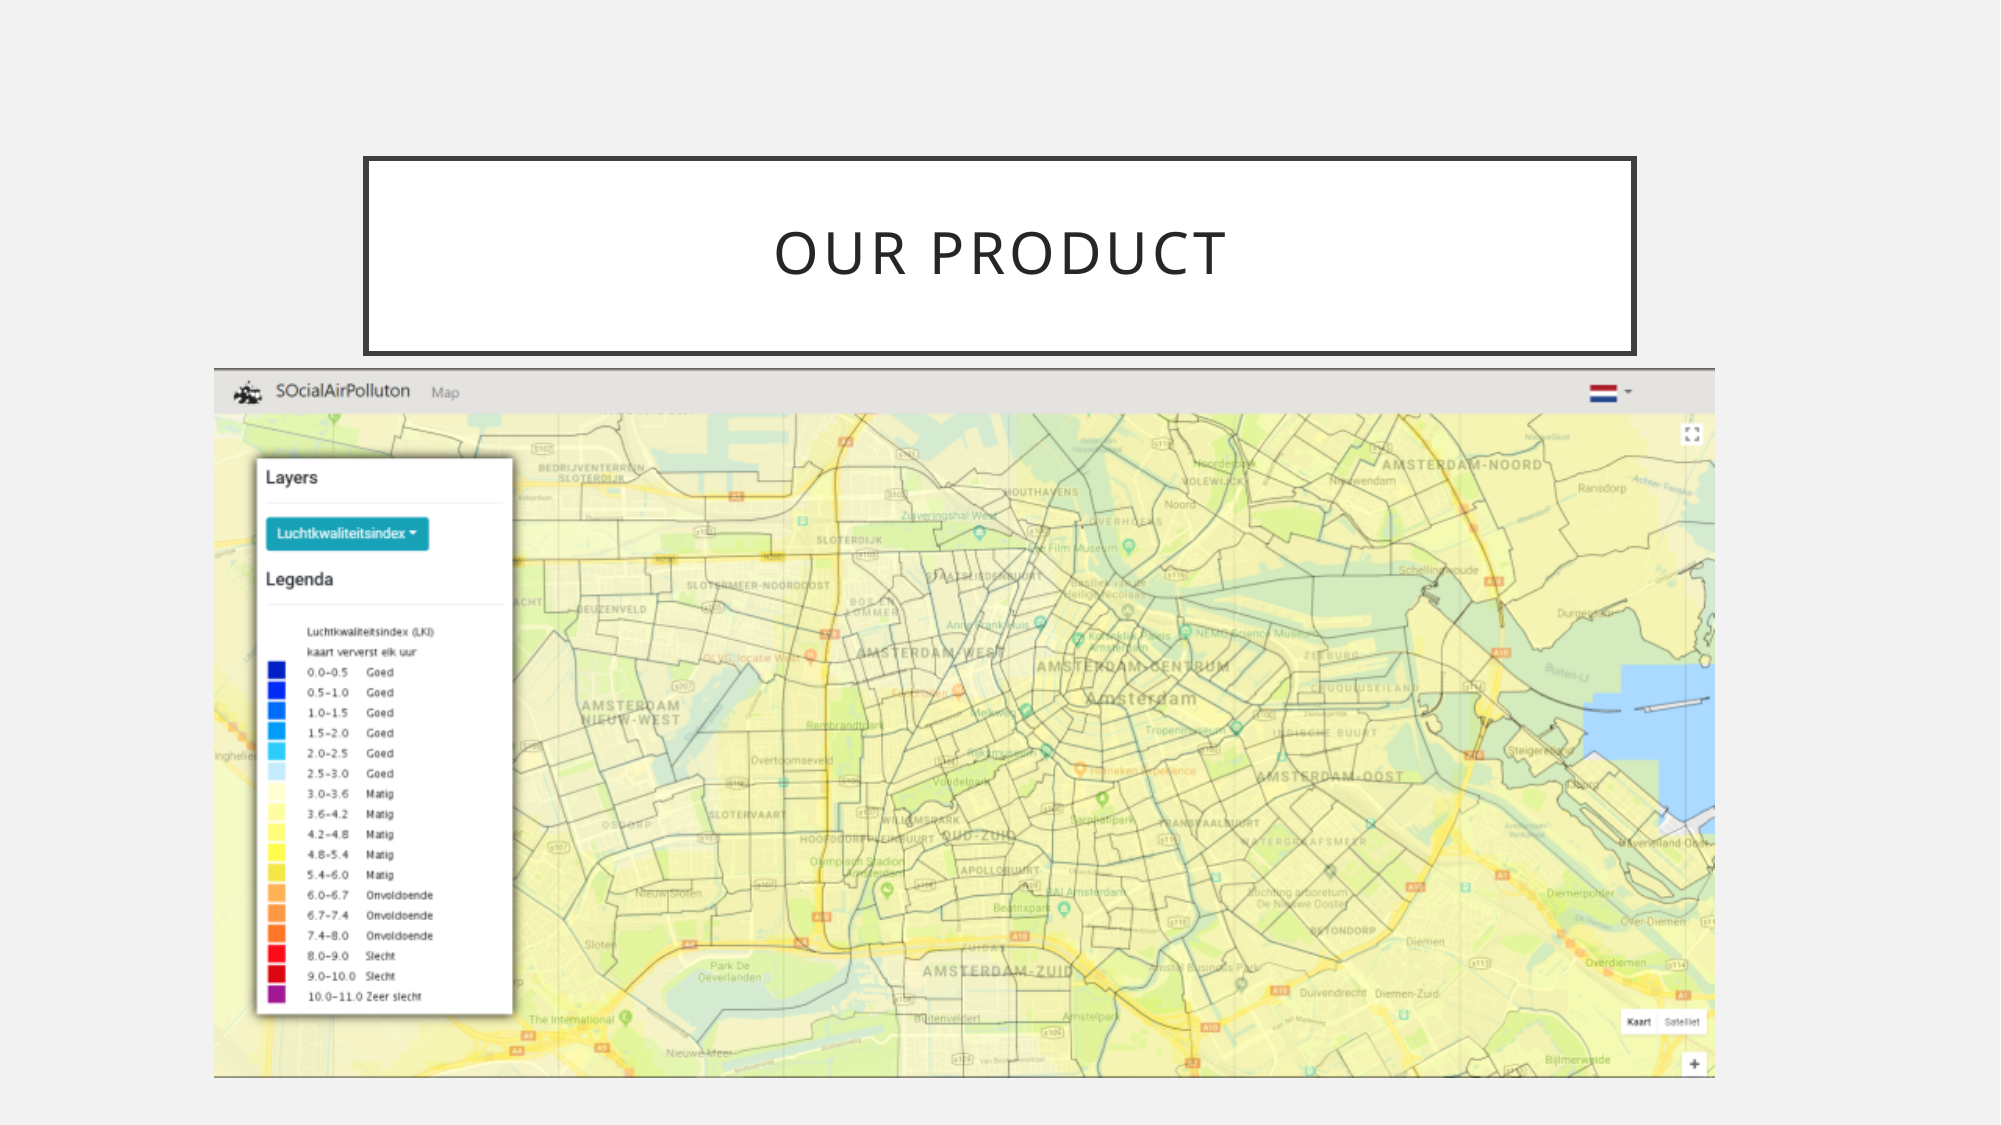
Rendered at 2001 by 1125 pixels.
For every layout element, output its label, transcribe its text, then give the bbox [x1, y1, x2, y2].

picture [214, 368, 1715, 1078]
title Our product [363, 156, 1637, 356]
